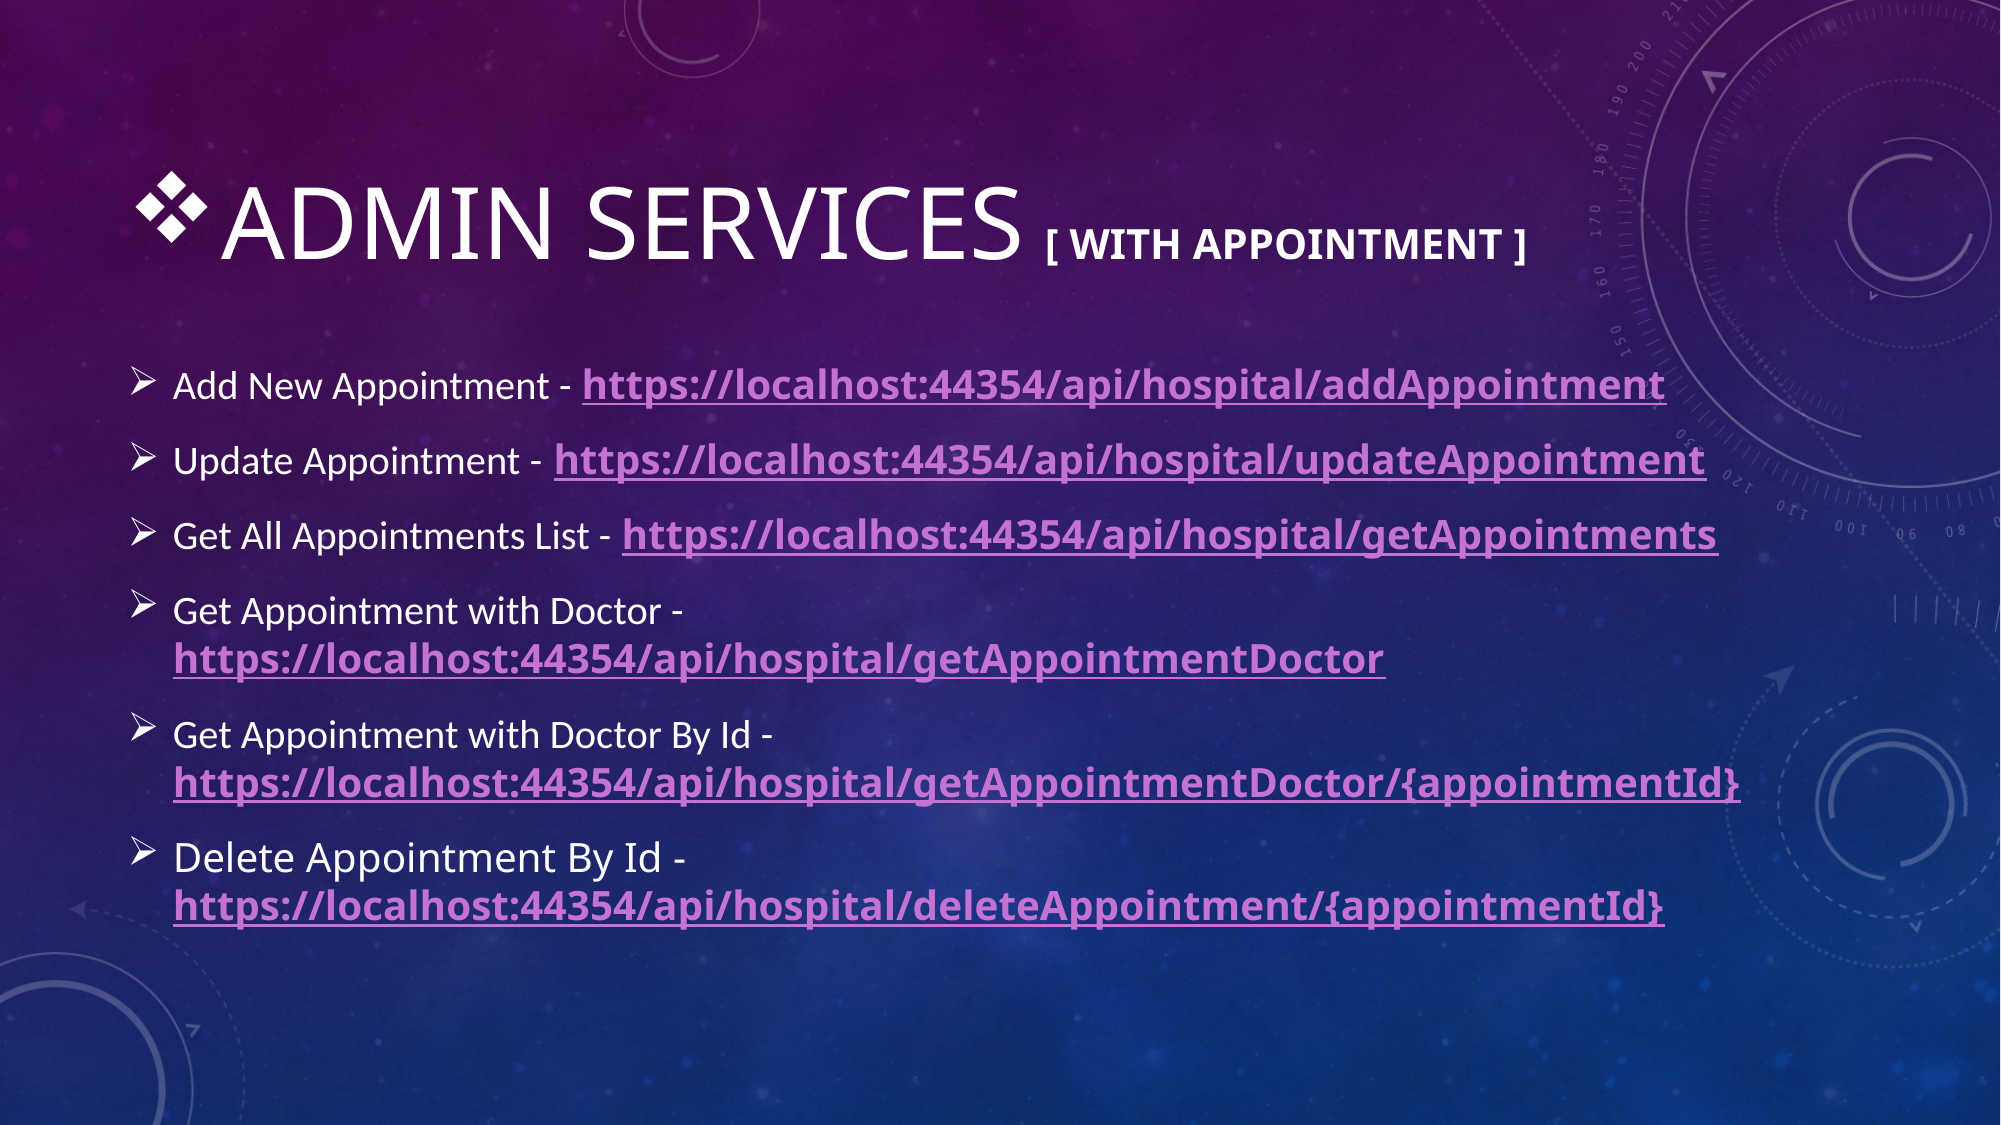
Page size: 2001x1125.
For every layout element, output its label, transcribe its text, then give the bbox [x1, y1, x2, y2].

picture [0, 0, 2001, 1125]
list Add New Appointment - https://localhost:44354/api/hospital/addAppointment Update Appointment - https://localhost:44354/api/hospital/updateAppointment Get All Appointments List - https://localhost:44354/api/hospital/getAppointments Get Appointment with Doctor - https://localhost:44354/api/hospital/getAppointmentDoctor Get Appointment with Doctor By Id - https://localhost:44354/api/hospital/getAppointmentDoctor/{appointmentId} Delete Appointment By Id - https://localhost:44354/api/hospital/deleteAppointment/{appointmentId} [112, 351, 1775, 950]
title ADMIN Services [ with appointment ] [112, 99, 1775, 339]
